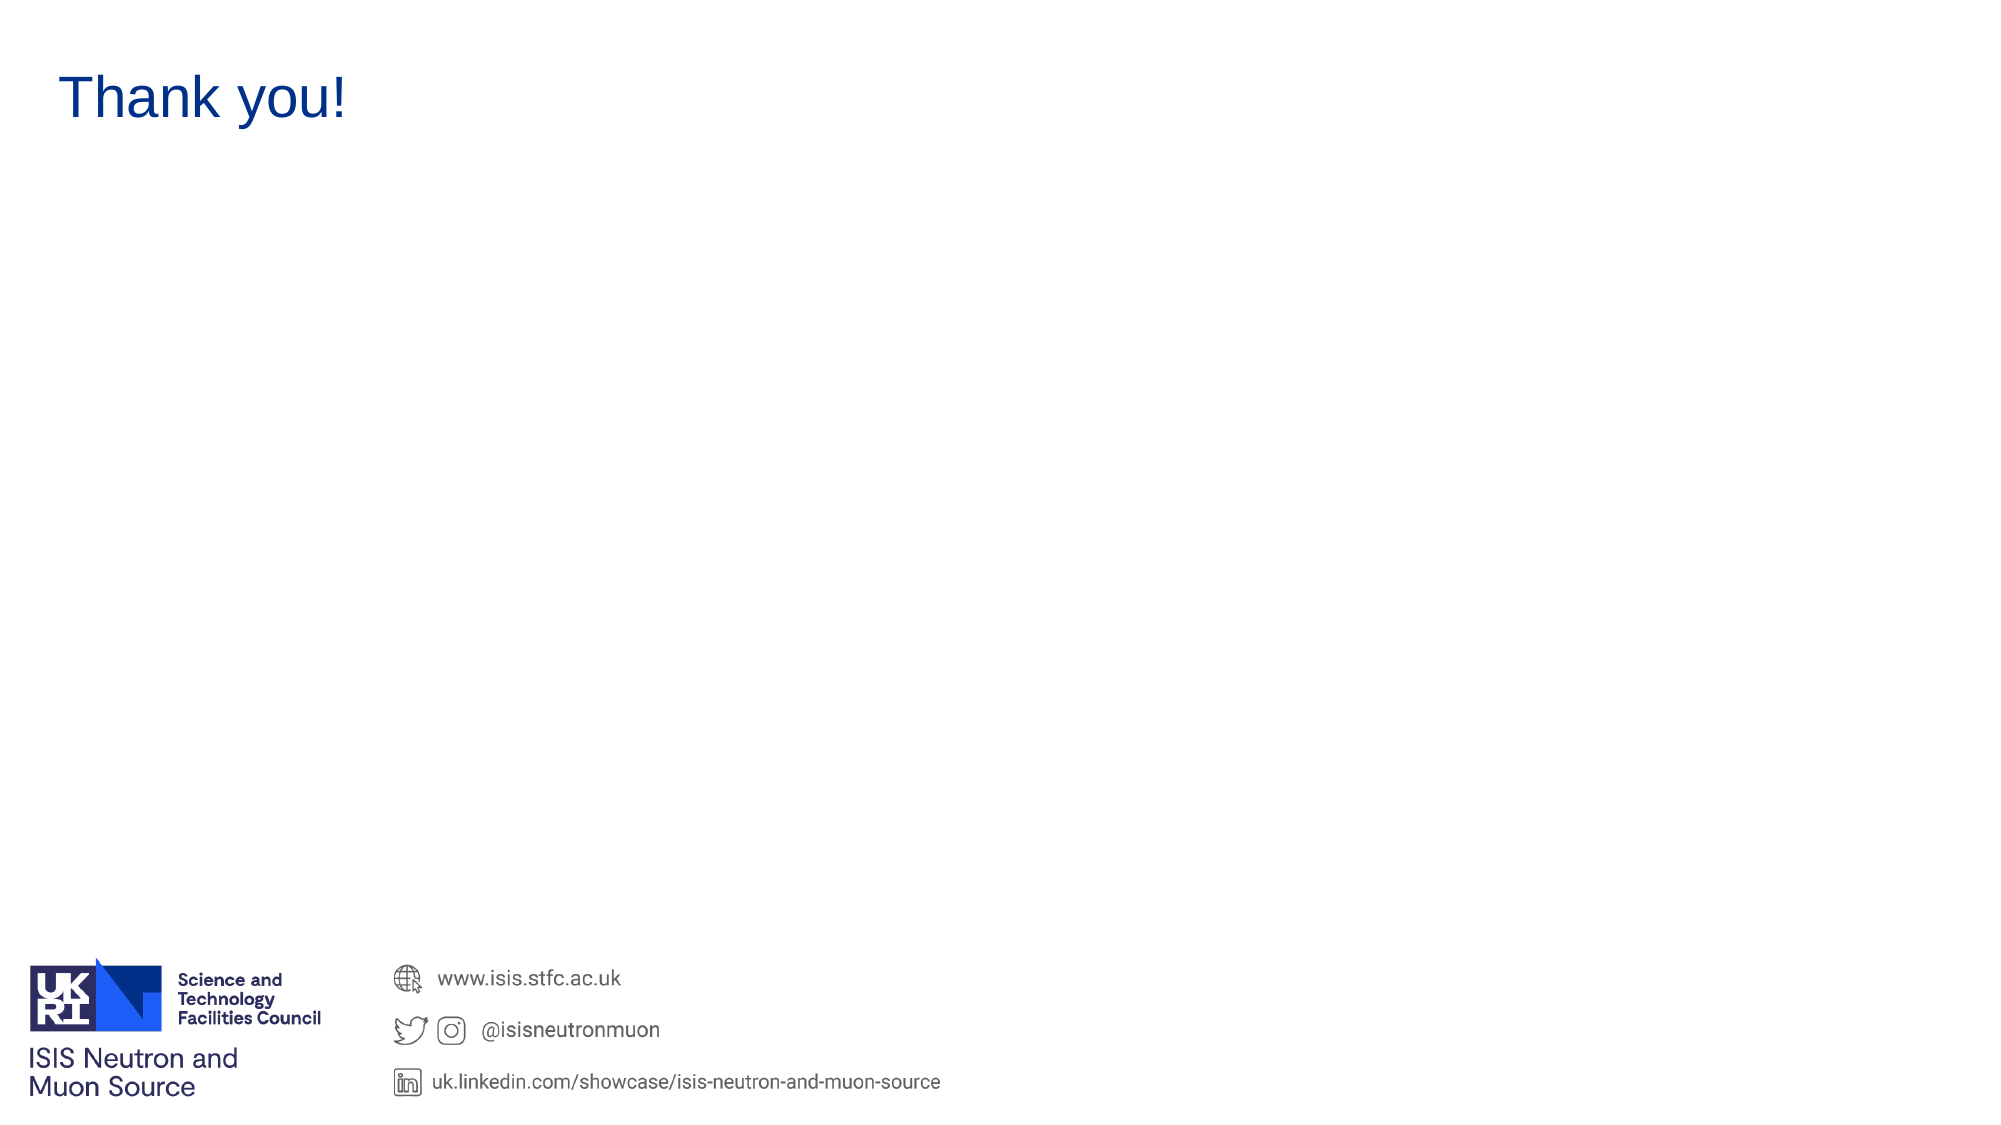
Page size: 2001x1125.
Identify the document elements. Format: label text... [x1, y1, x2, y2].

title Thank you! [43, 59, 1000, 155]
picture [0, 0, 2000, 1125]
